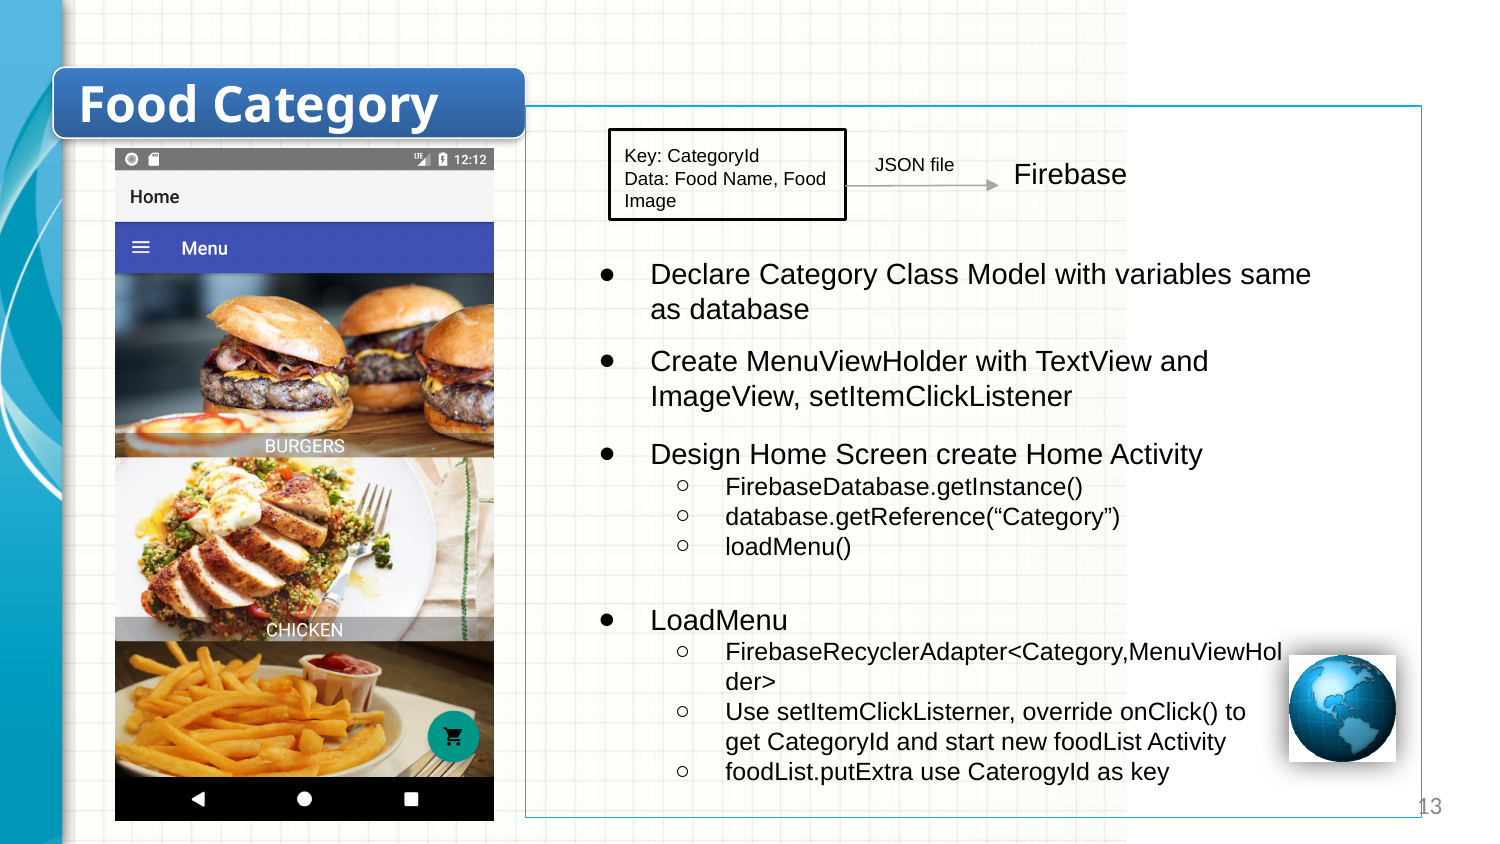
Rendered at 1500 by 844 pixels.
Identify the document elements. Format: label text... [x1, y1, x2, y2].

picture [1289, 719, 1330, 762]
text_box Declare Category Class Model with variables same as database [560, 240, 1337, 326]
text_box Firebase [998, 140, 1235, 231]
picture [1331, 710, 1396, 762]
picture [0, 0, 1127, 844]
text_box Create MenuViewHolder with TextView and ImageView, setItemClickListener [560, 326, 1337, 418]
text_box [525, 106, 1422, 818]
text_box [52, 66, 526, 139]
text_box Key: CategoryId Data: Food Name, Food Image [609, 129, 846, 220]
text_box JSON file [860, 138, 1037, 172]
text_box LoadMenu FirebaseRecyclerAdapter<Category,MenuViewHolder> Use setItemClickListerner, override onClick() to get CategoryId and start new foodList Activity foodList.putExtra use CaterogyId as key [560, 585, 1301, 818]
text_box Design Home Screen create Home Activity FirebaseDatabase.getInstance() database.getReference(“Category”) loadMenu() [560, 420, 1337, 583]
picture [1351, 655, 1396, 696]
slide_number ‹#› [1406, 787, 1450, 821]
picture [1289, 655, 1373, 719]
